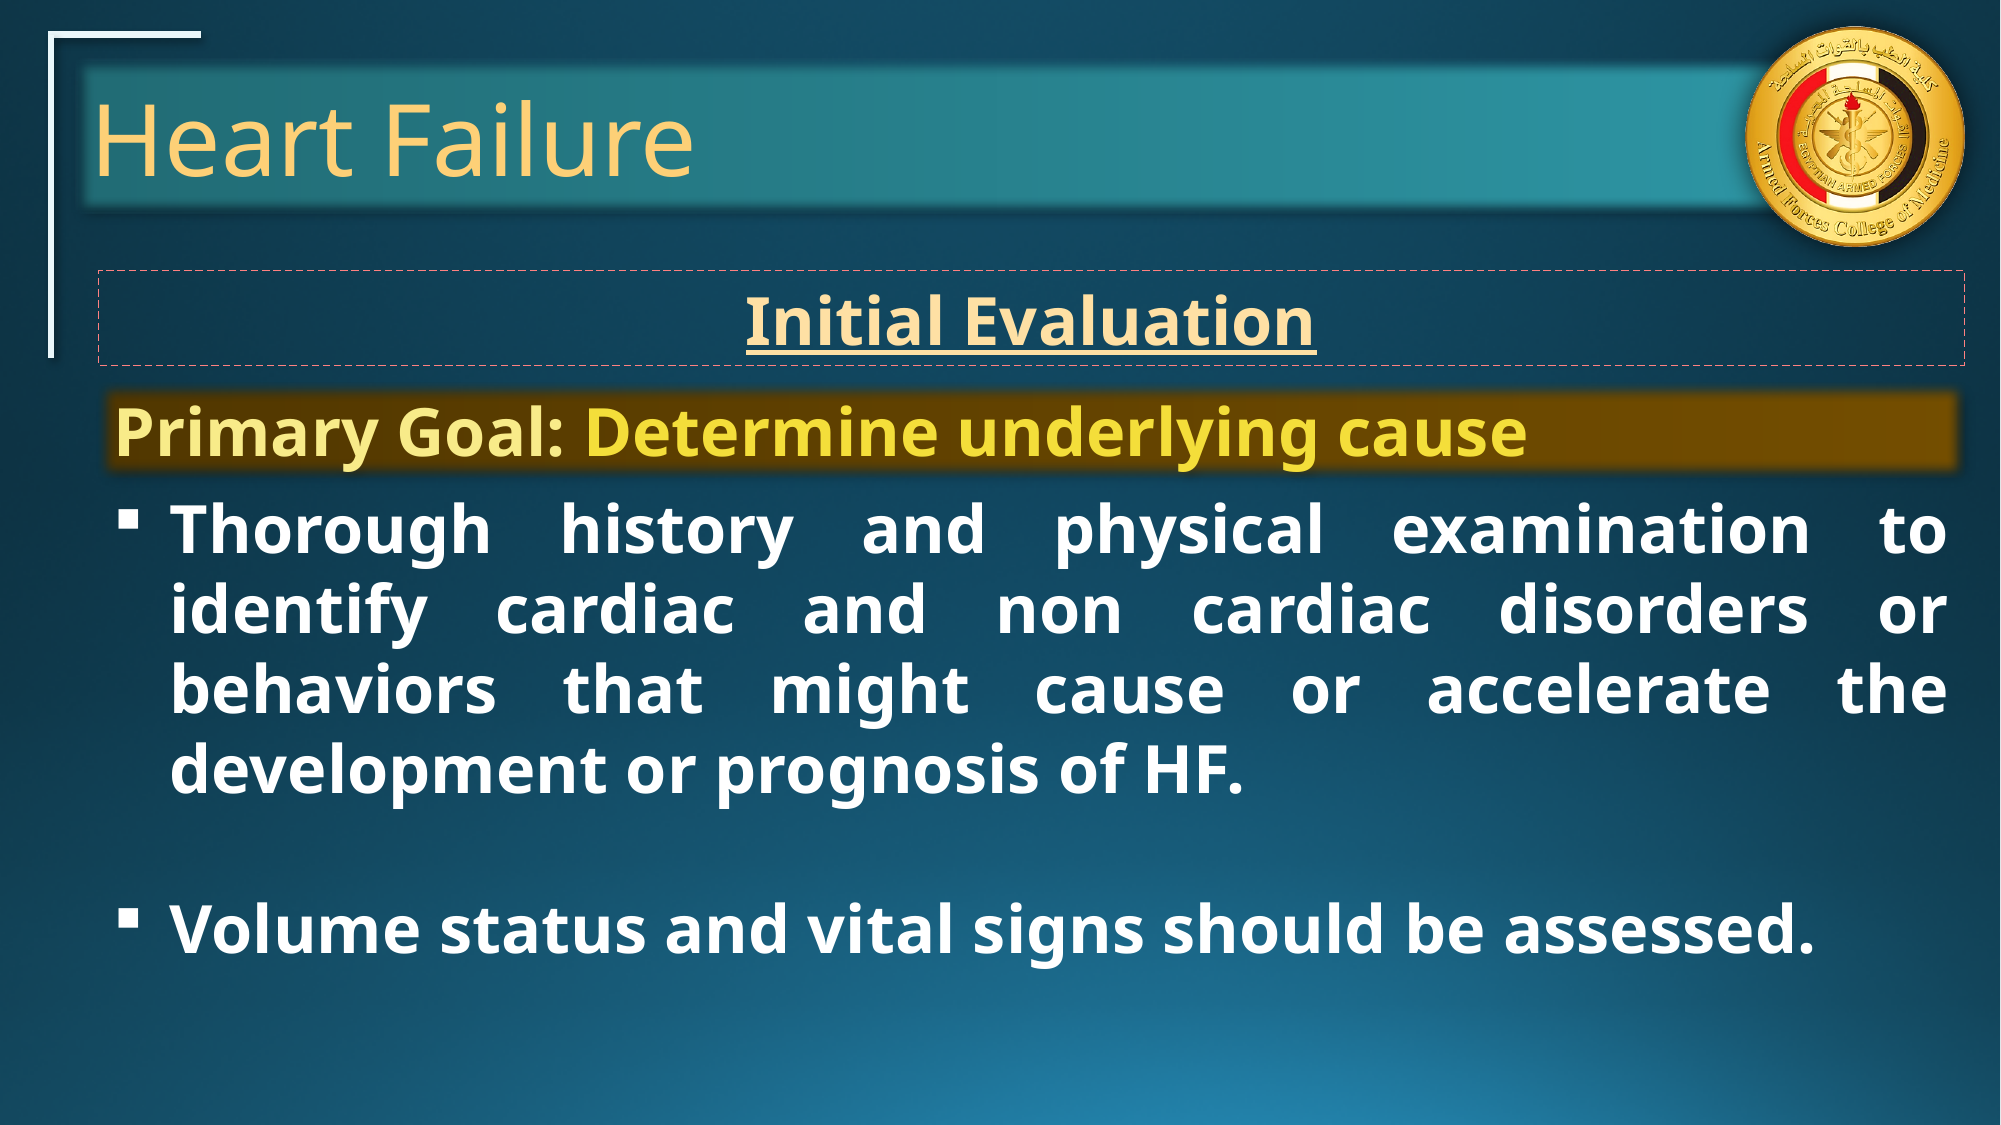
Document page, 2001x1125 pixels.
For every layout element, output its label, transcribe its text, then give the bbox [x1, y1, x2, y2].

text_box Heart Failure [91, 74, 1722, 199]
text_box Initial Evaluation [98, 270, 1965, 366]
picture [0, 0, 2001, 1125]
text_box Thorough history and physical examination to identify cardiac and non cardiac disorders or behaviors that might cause or accelerate the development or prognosis of HF. Volume status and vital signs should be assessed. [98, 479, 1965, 975]
text_box Primary Goal: Determine underlying cause [115, 399, 1950, 462]
